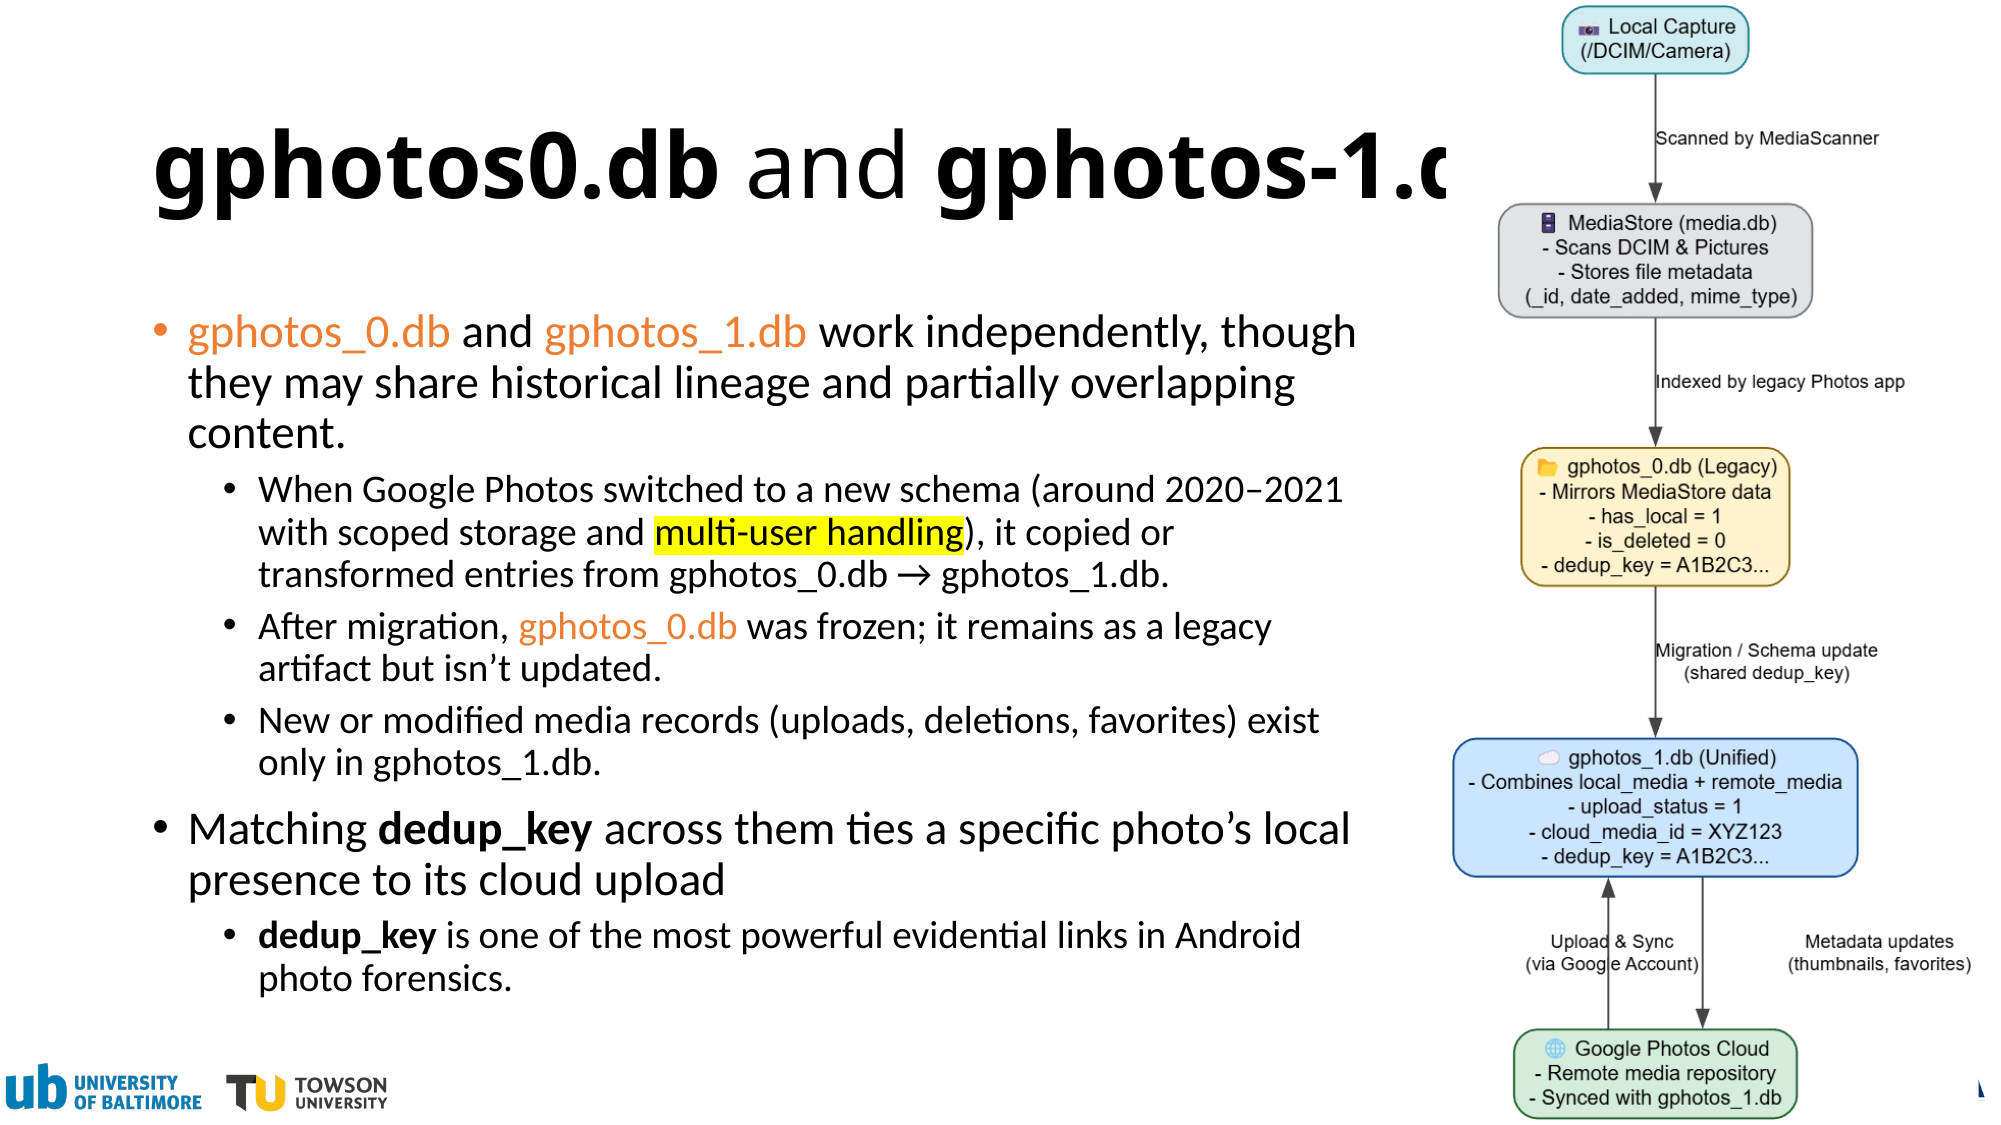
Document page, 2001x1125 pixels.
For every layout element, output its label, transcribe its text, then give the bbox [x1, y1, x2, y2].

title gphotos0.db and gphotos-1.db [137, 59, 1446, 278]
picture [0, 1031, 407, 1125]
list gphotos_0.db and gphotos_1.db work independently, though they may share historical lineage and partially overlapping content. When Google Photos switched to a new schema (around 2020–2021 with scoped storage and multi-user handling), it copied or transformed entries from gphotos_0.db → gphotos_1.db. After migration, gphotos_0.db was frozen; it remains as a legacy artifact but isn’t updated. New or modified media records (uploads, deletions, favorites) exist only in gphotos_1.db. Matching dedup_key across them ties a specific photo’s local presence to its cloud upload dedup_key is one of the most powerful evidential links in Android photo forensics. [137, 299, 1385, 1014]
picture [1446, 0, 1986, 1125]
